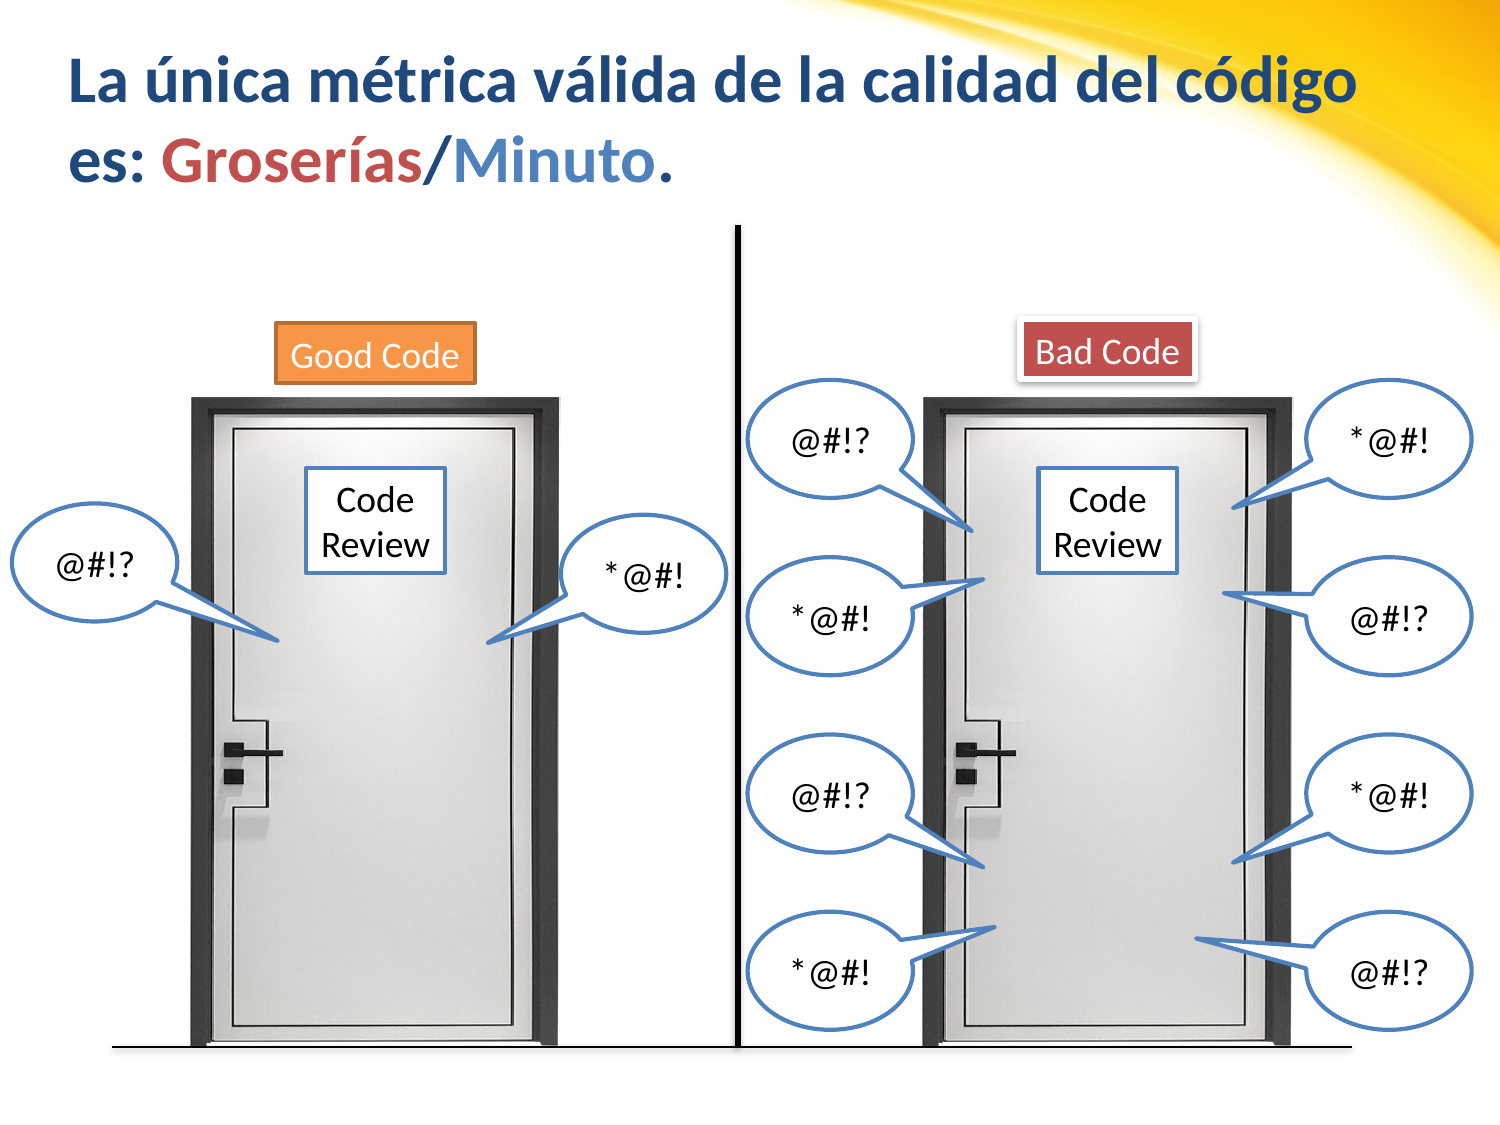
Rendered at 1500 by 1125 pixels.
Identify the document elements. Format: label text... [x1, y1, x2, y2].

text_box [189, 396, 562, 1046]
text_box *@#! [745, 555, 917, 678]
text_box *@#! [566, 512, 729, 635]
text_box @#!? [745, 732, 917, 855]
text_box @#!? [9, 501, 184, 624]
text_box @#!? [1299, 555, 1474, 678]
text_box Bad Code [1017, 316, 1198, 382]
text_box Good Code [274, 321, 477, 385]
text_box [922, 396, 1294, 1046]
text_box @#!? [745, 377, 917, 507]
text_box @#!? [1299, 909, 1474, 1032]
picture [770, 0, 1500, 348]
text_box *@#! [1299, 377, 1474, 501]
title La única métrica válida de la calidad del código es: Groserías/Minuto. [53, 7, 1447, 225]
text_box *@#! [1299, 732, 1474, 855]
text_box *@#! [745, 909, 917, 1032]
